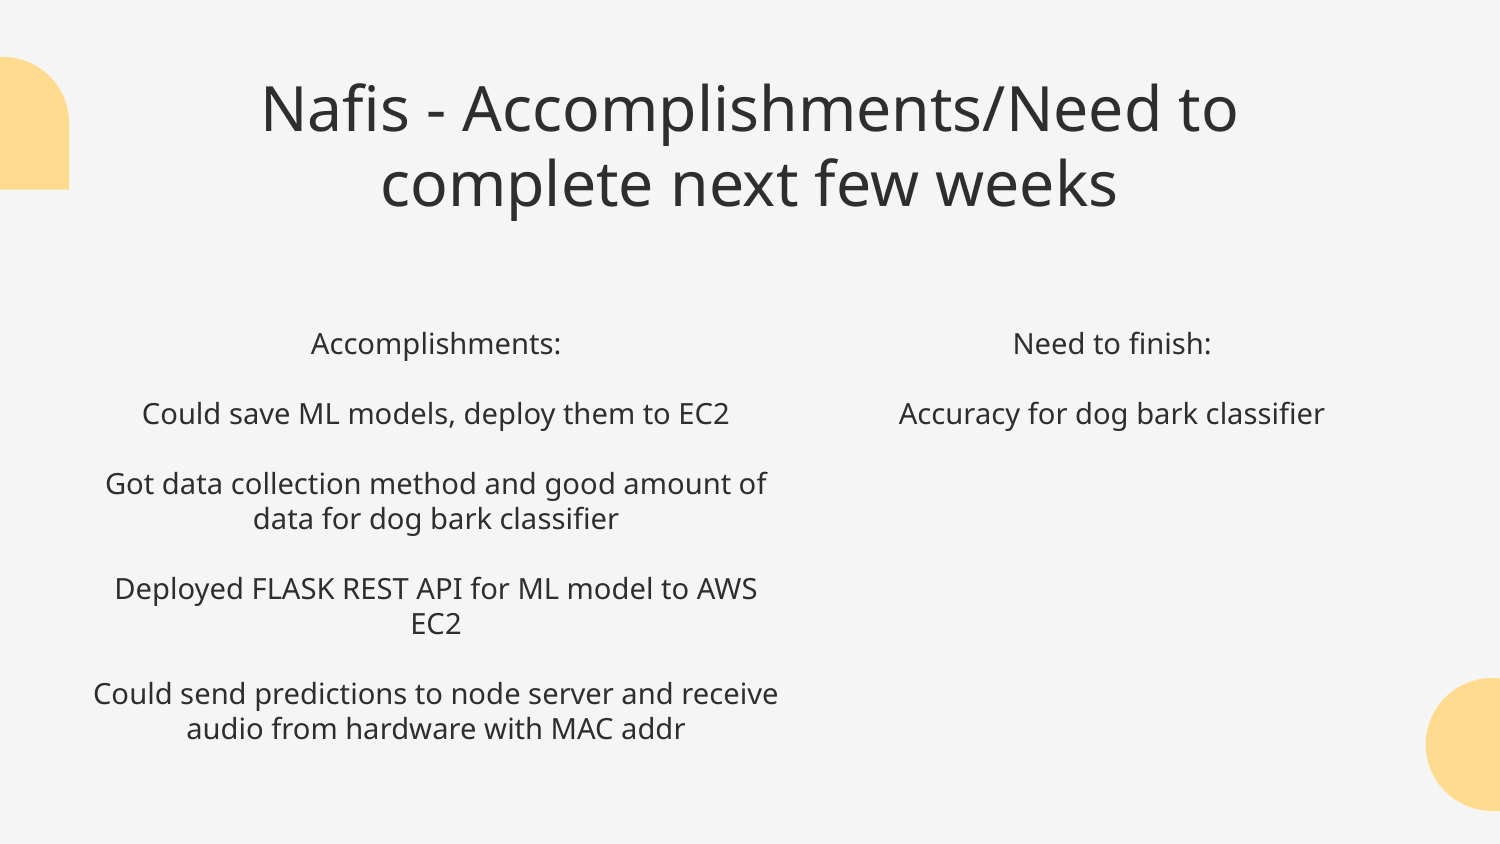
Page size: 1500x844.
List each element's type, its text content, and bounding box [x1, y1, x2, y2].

title Nafis - Accomplishments/Need to complete next few weeks [224, 53, 1276, 157]
subtitle Need to finish: Accuracy for dog bark classifier [822, 310, 1402, 680]
subtitle Accomplishments: Could save ML models, deploy them to EC2 Got data collection method and good amount of data for dog bark classifier Deployed FLASK REST API for ML model to AWS EC2 Could send predictions to node server and receive audio from hardware with MAC addr [78, 310, 795, 635]
